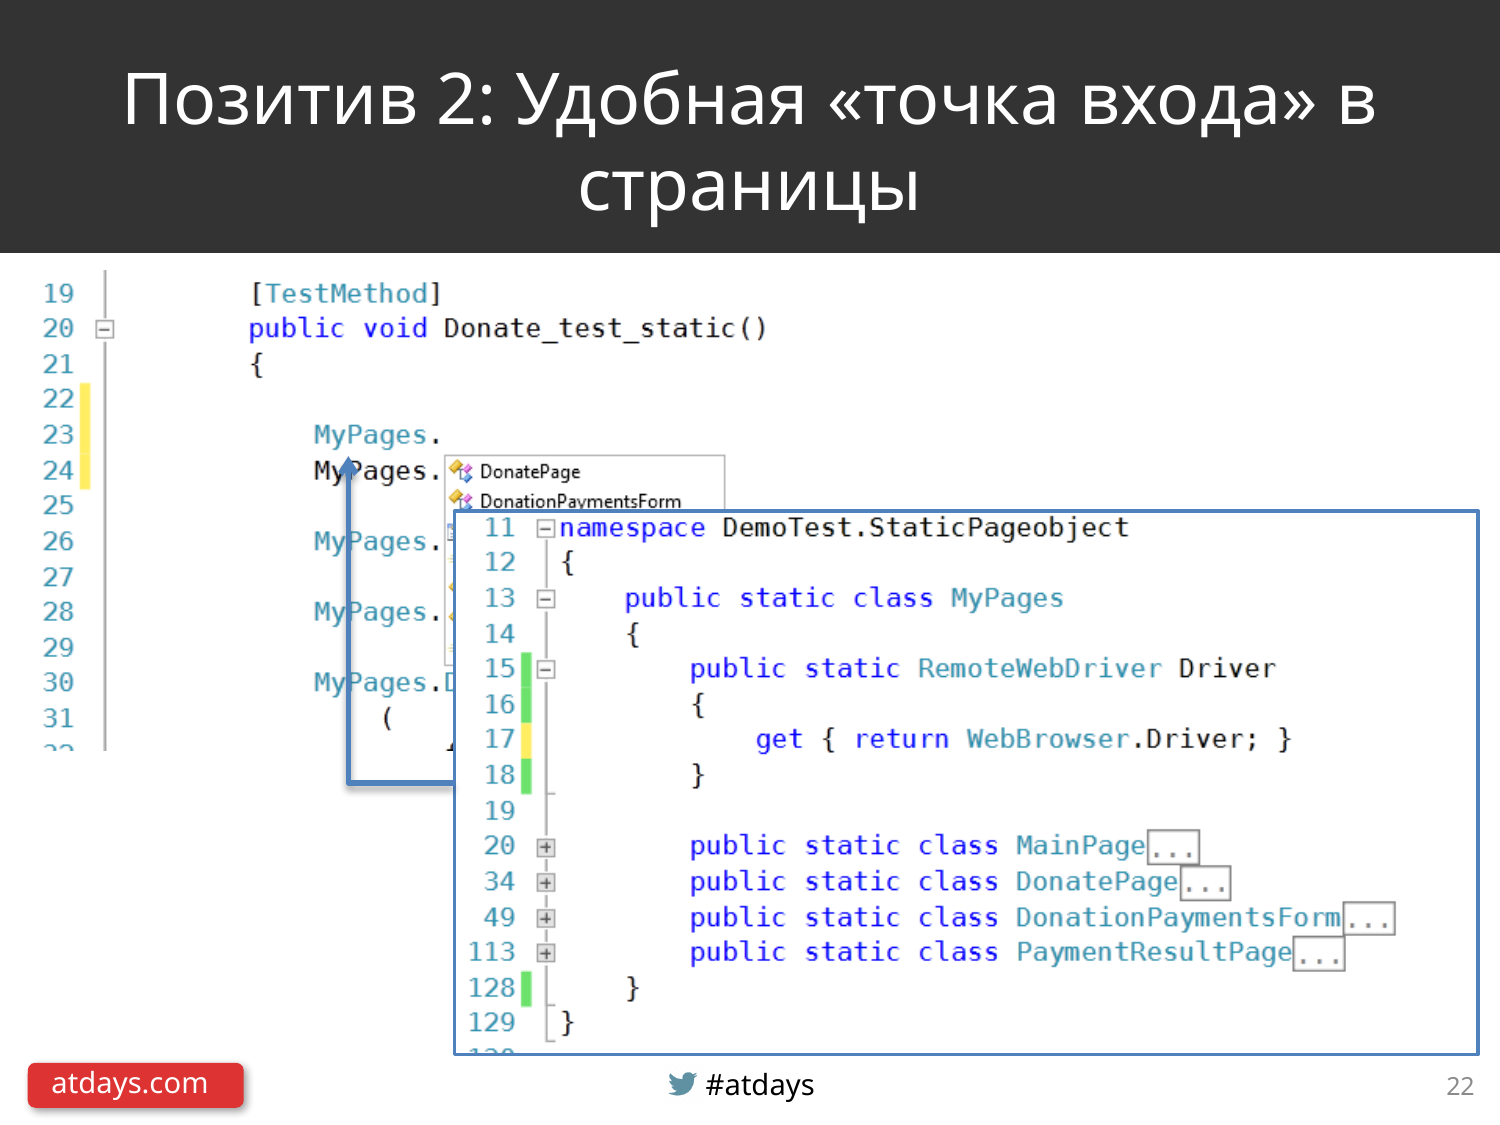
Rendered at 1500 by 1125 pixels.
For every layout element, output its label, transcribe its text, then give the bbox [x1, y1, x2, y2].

title Позитив 2: Удобная «точка входа» в страницы [75, 45, 1425, 233]
picture [40, 270, 1479, 1056]
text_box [347, 455, 456, 784]
picture [662, 1063, 703, 1104]
slide_number 22 [1139, 1057, 1490, 1118]
